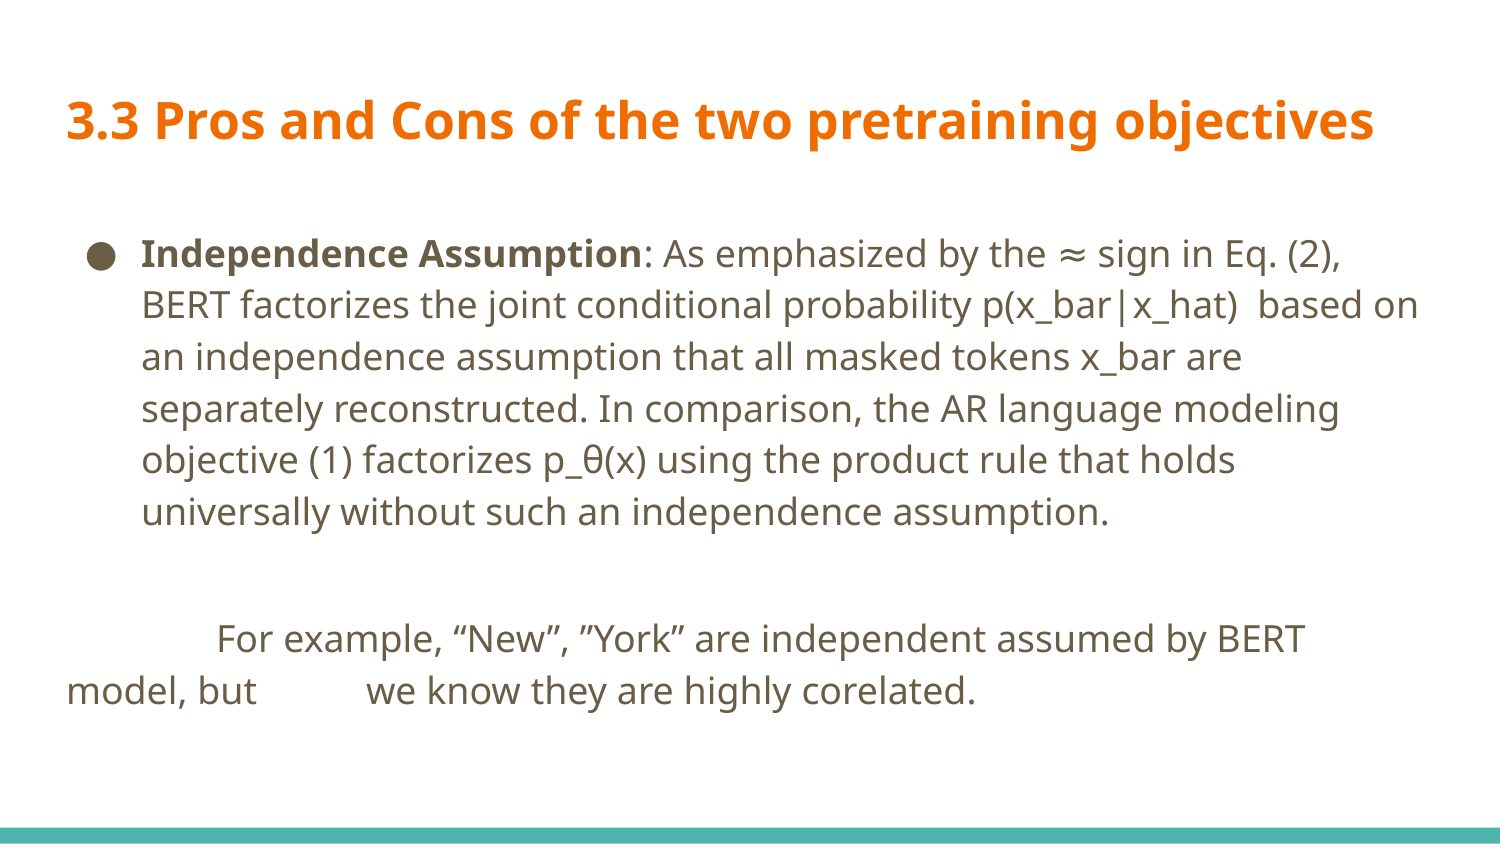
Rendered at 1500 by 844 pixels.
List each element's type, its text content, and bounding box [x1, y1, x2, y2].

list Independence Assumption: As emphasized by the ≈ sign in Eq. (2), BERT factorizes the joint conditional probability p(x_bar|x_hat) based on an independence assumption that all masked tokens x_bar are separately reconstructed. In comparison, the AR language modeling objective (1) factorizes p_θ(x) using the product rule that holds universally without such an independence assumption. For example, “New”, ”York” are independent assumed by BERT model, but we know they are highly corelated. [51, 207, 1449, 750]
title 3.3 Pros and Cons of the two pretraining objectives [51, 72, 1449, 189]
